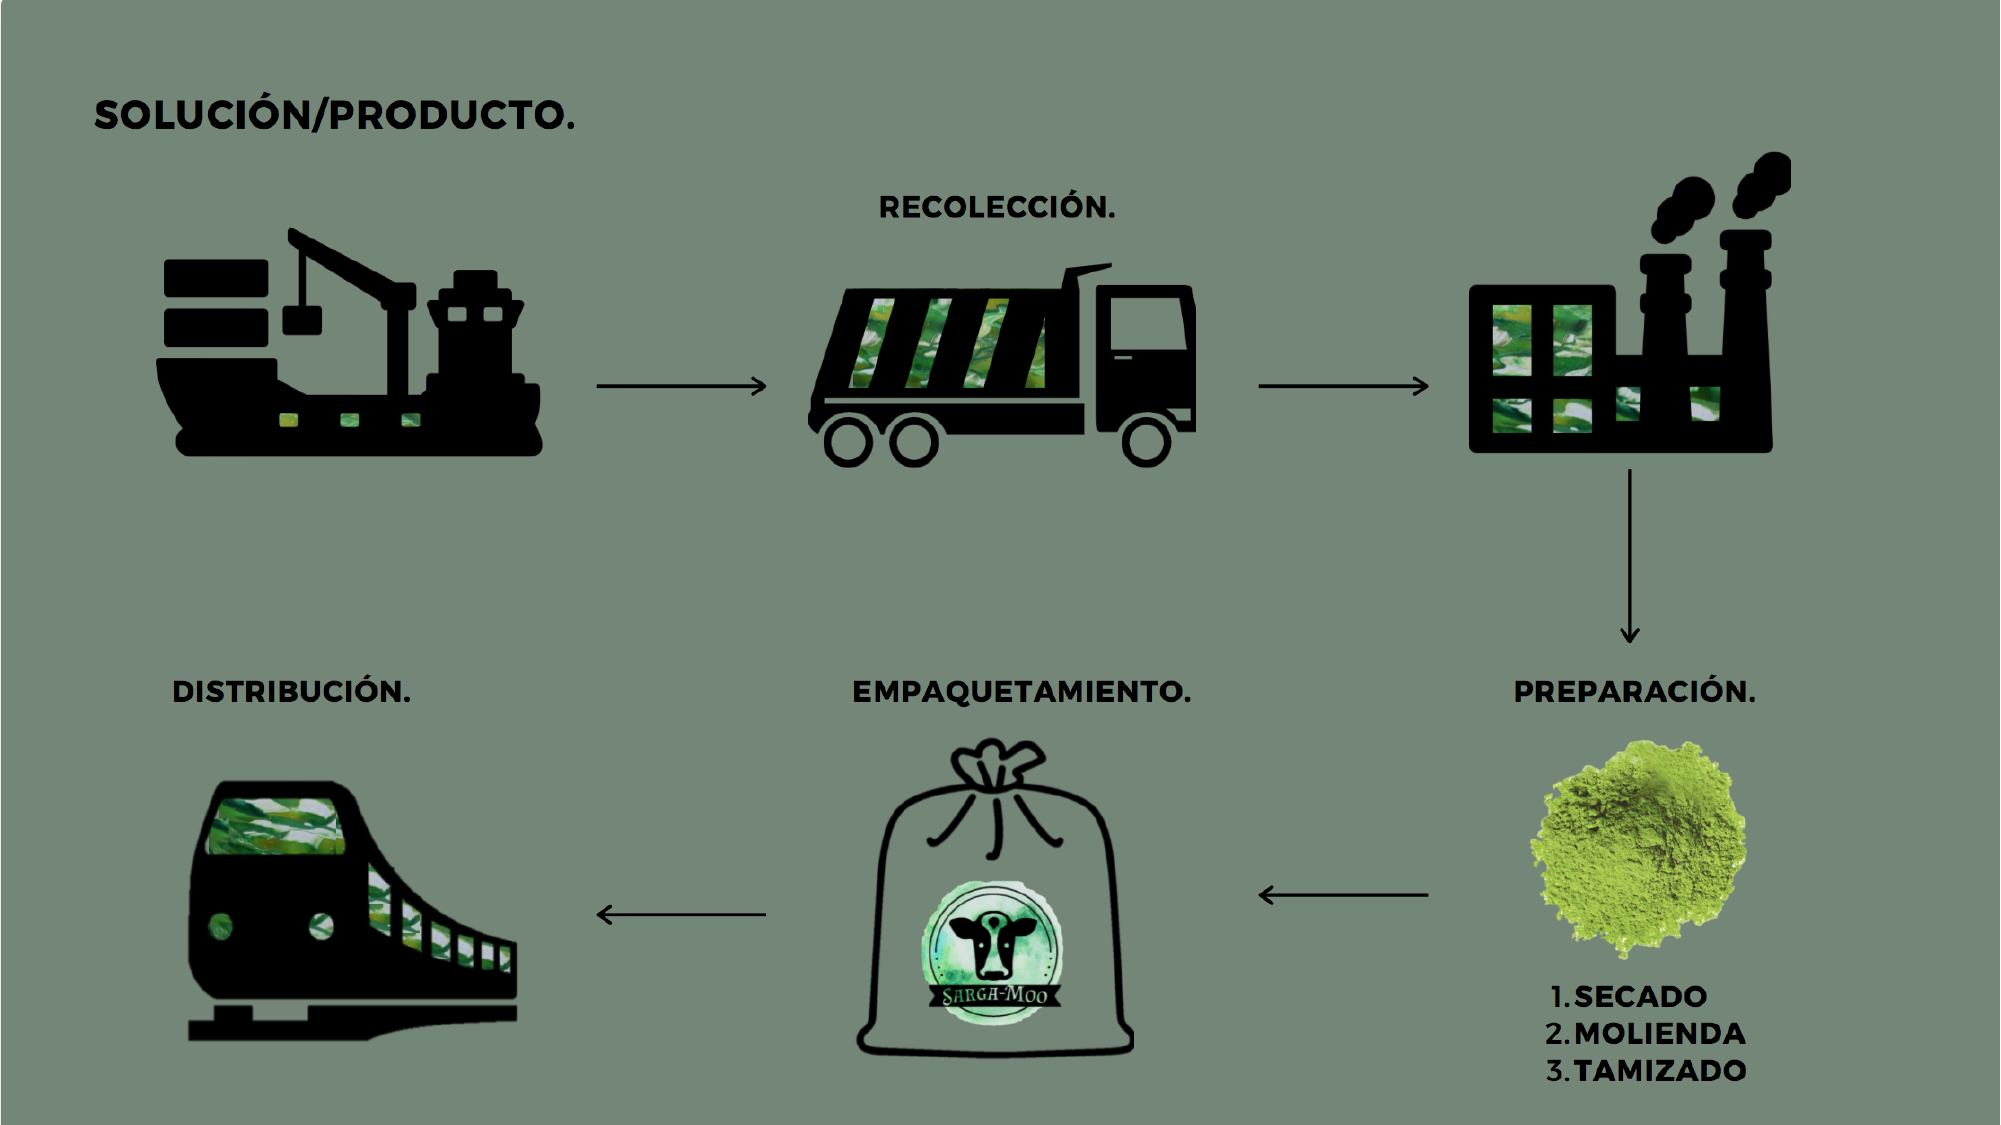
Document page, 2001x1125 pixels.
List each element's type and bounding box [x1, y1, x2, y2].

list [0, 0, 2000, 1125]
